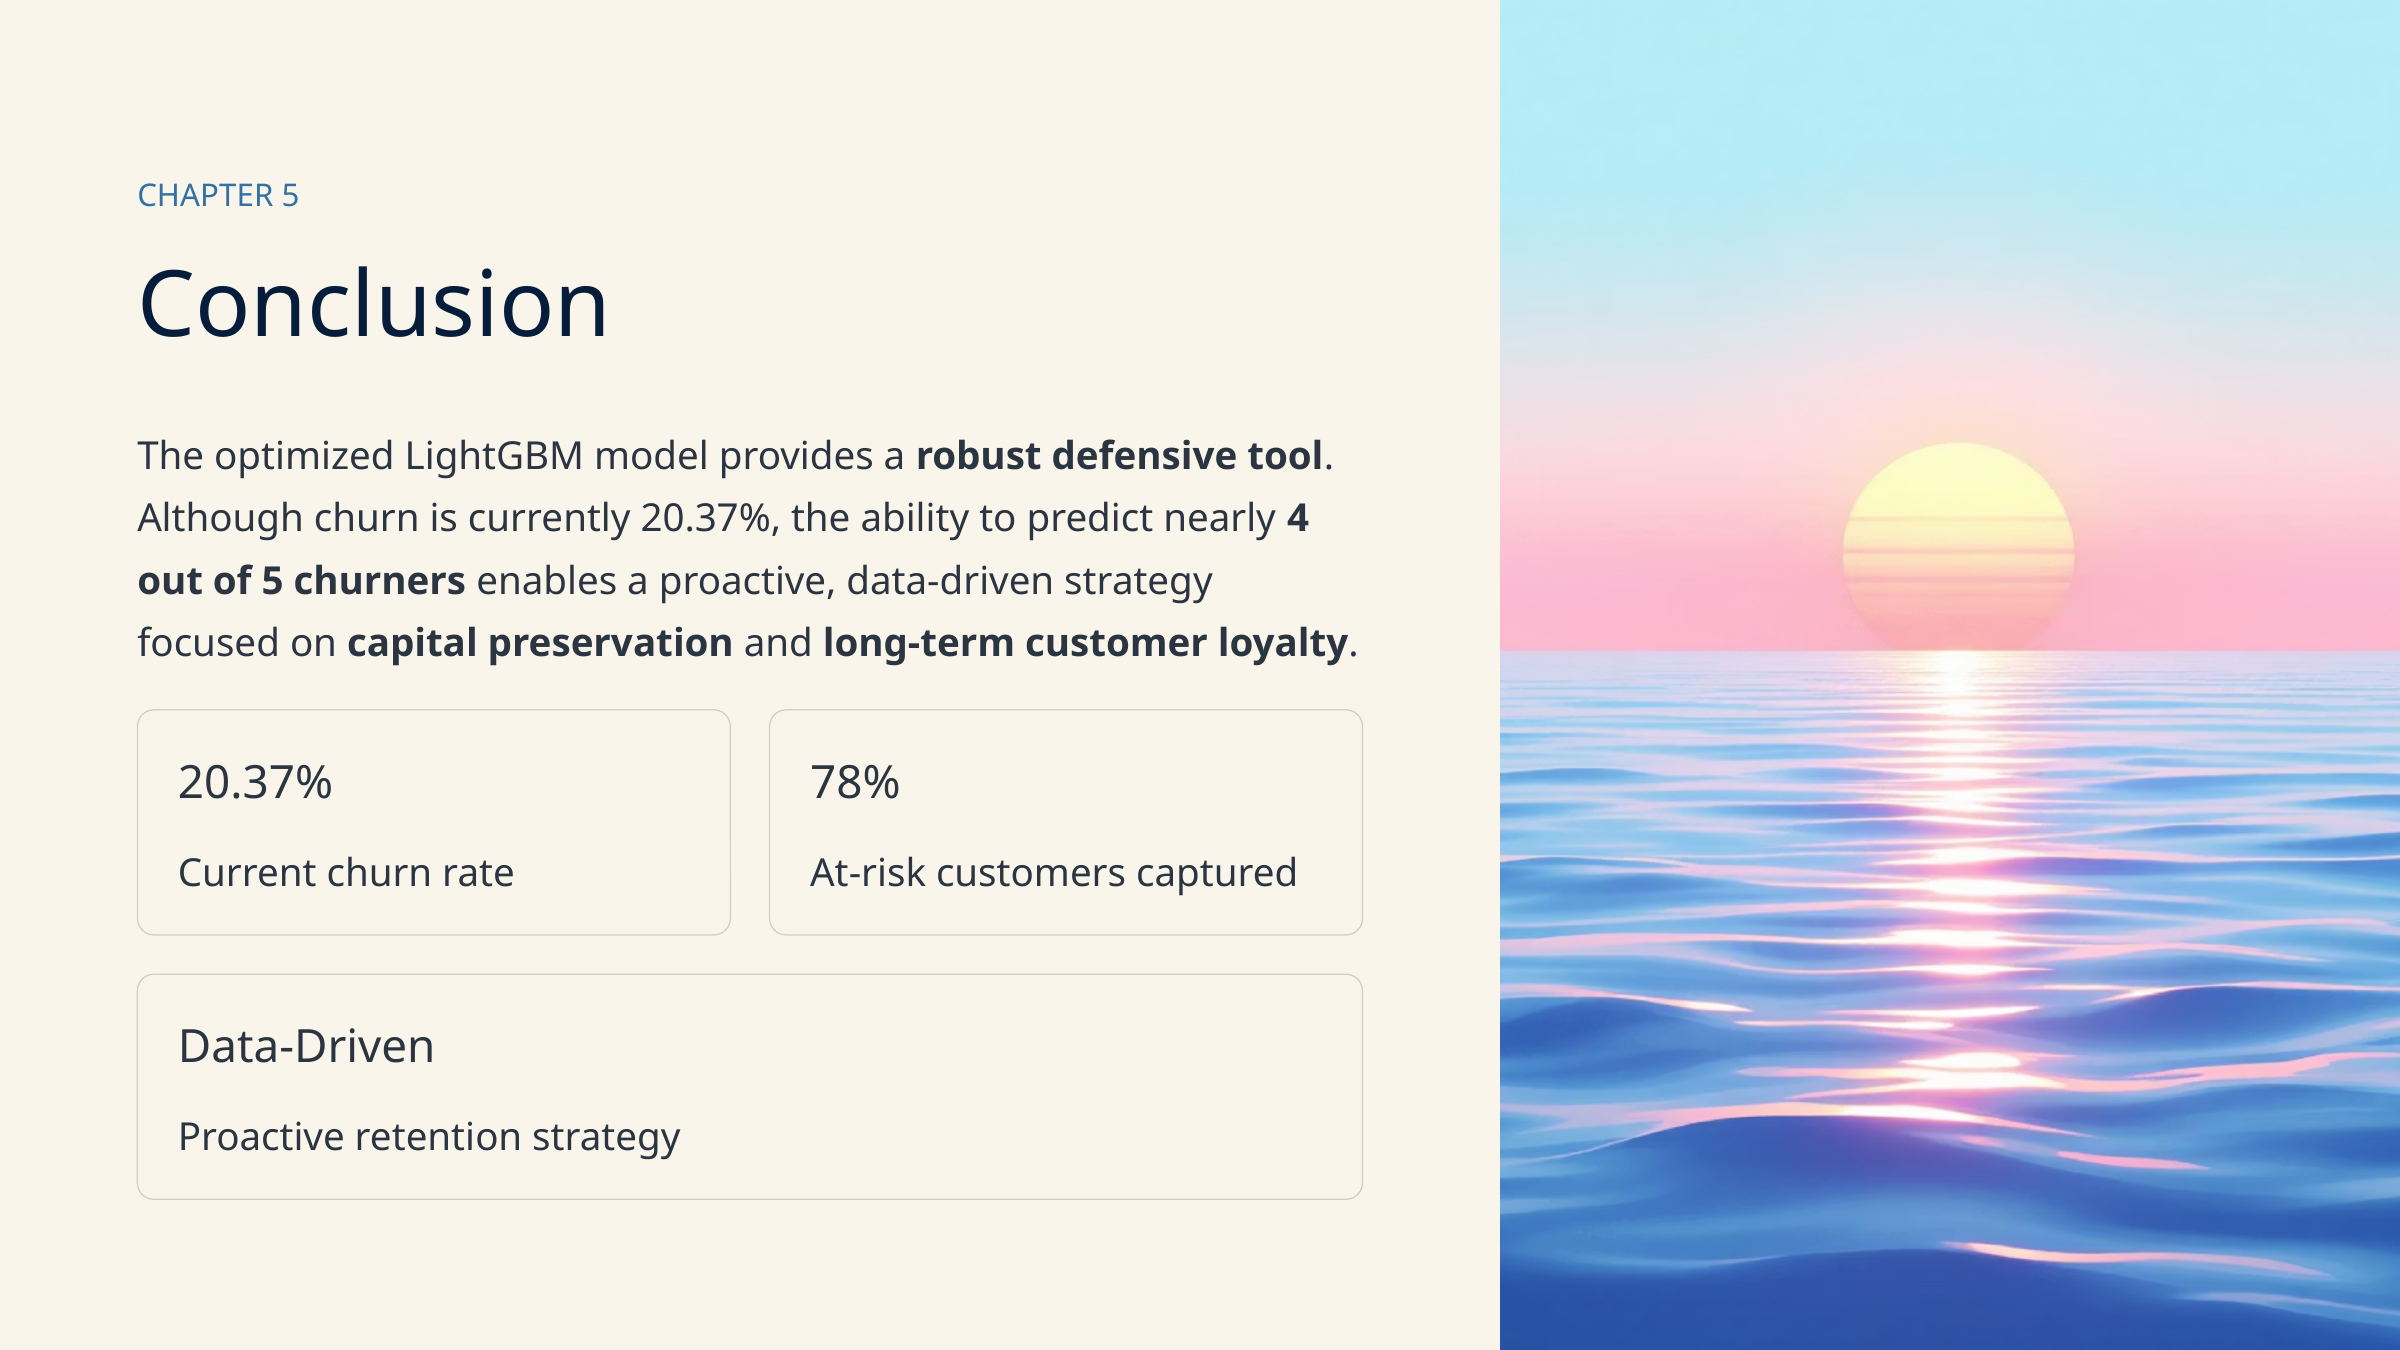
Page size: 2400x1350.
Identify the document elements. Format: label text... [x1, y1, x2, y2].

text_box 20.37% [177, 750, 640, 809]
text_box [137, 709, 731, 935]
text_box [137, 974, 1363, 1200]
text_box CHAPTER 5 [137, 162, 302, 213]
text_box [769, 709, 1363, 935]
text_box Conclusion [137, 240, 1062, 356]
text_box The optimized LightGBM model provides a robust defensive tool. Although churn is currently 20.37%, the ability to predict nearly 4 out of 5 churners enables a proactive, data-driven strategy focused on capital preservation and long-term customer loyalty. [137, 414, 1363, 666]
text_box Current churn rate [177, 831, 690, 895]
picture [1499, 0, 2400, 1350]
text_box 78% [810, 750, 1273, 809]
text_box At-risk customers captured [810, 831, 1323, 895]
text_box Proactive retention strategy [177, 1096, 1322, 1159]
text_box Data-Driven [177, 1014, 640, 1073]
